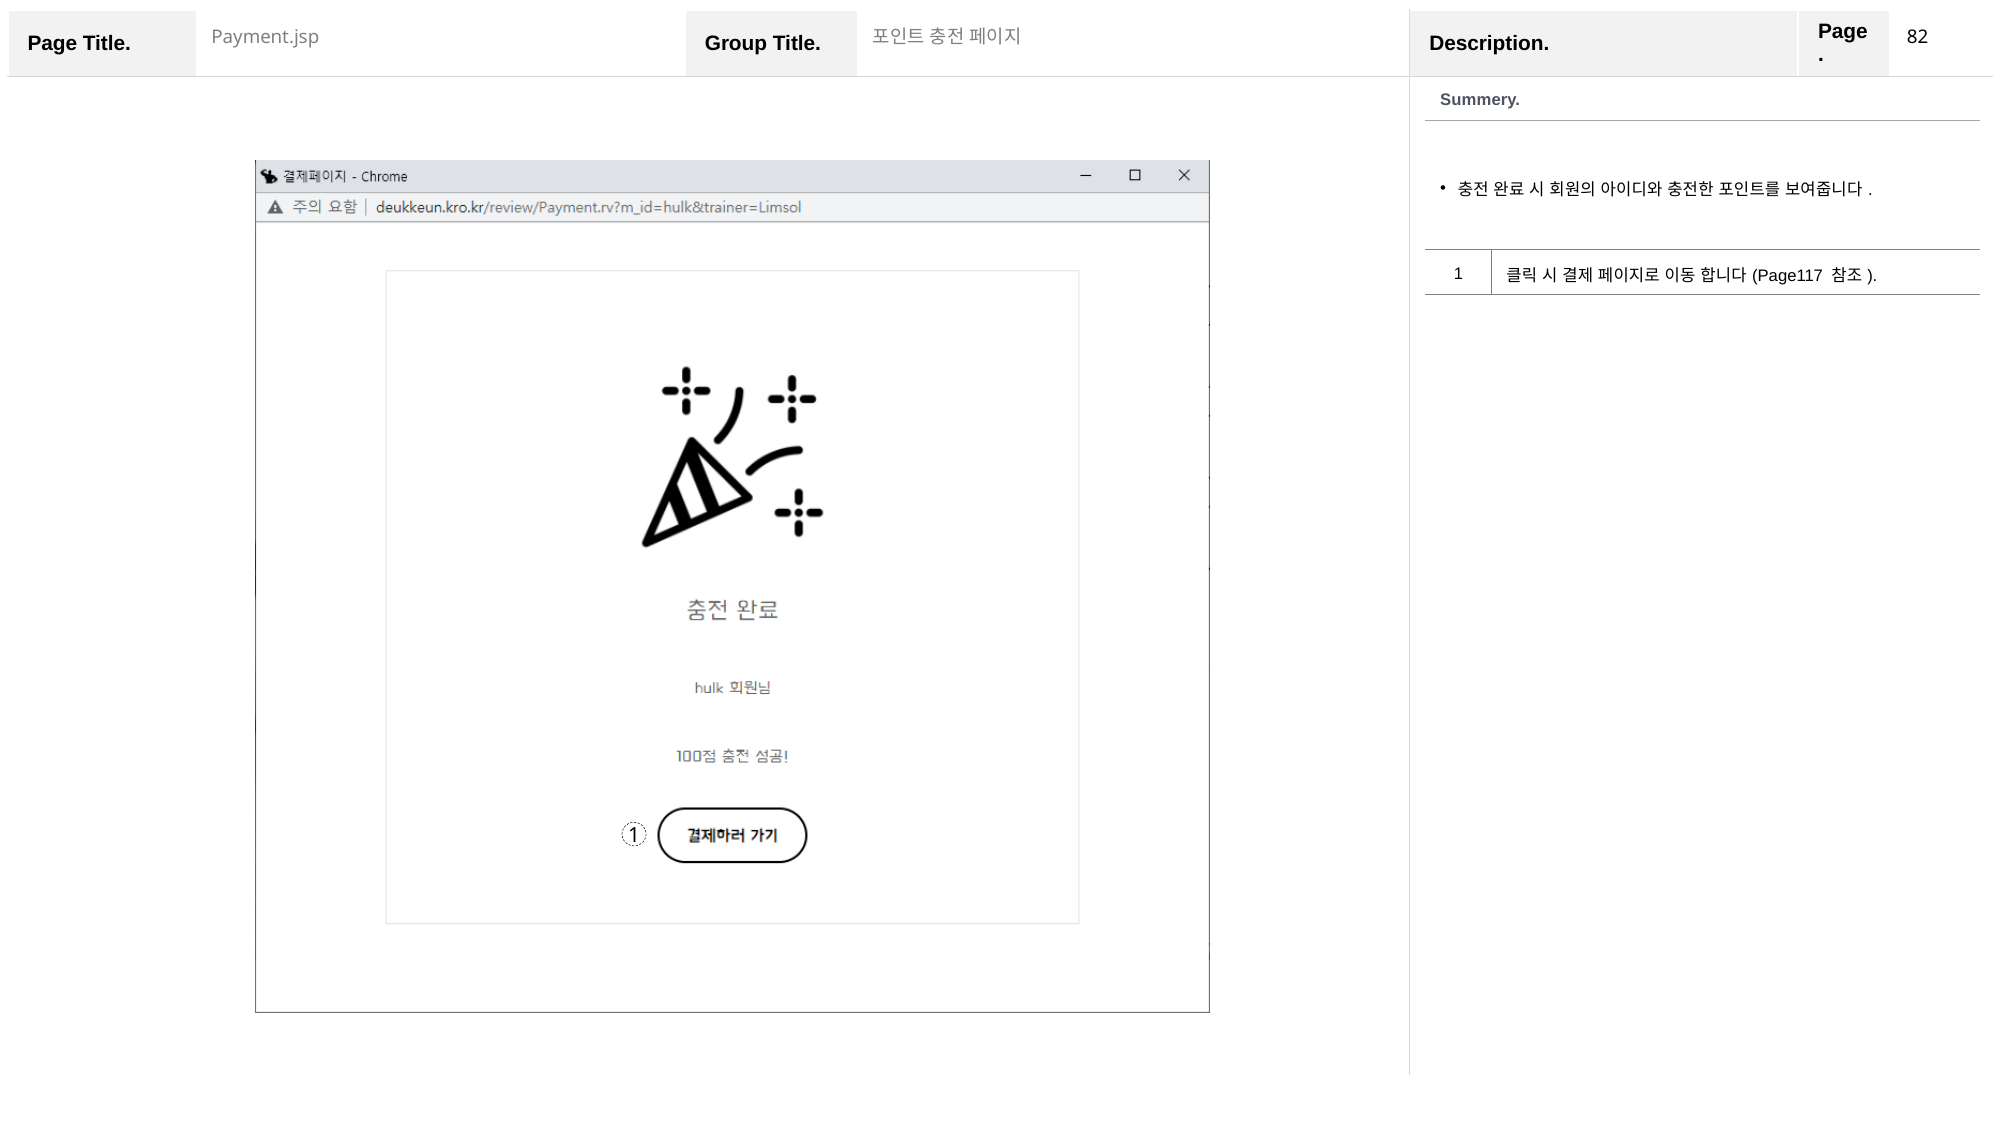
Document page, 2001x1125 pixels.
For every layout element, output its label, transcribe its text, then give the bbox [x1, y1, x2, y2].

text_box 82 [1892, 17, 2000, 58]
table_cell 1 [1425, 250, 1491, 294]
list 포인트 충전 페이지 [858, 18, 1405, 55]
list Payment.jsp [196, 18, 684, 55]
table_header Summery. [1425, 78, 1980, 120]
table_cell 충전 완료 시 회원의 아이디와 충전한 포인트를 보여줍니다. [1425, 121, 1980, 249]
table_cell 클릭 시 결제 페이지로 이동 합니다(Page117 참조). [1492, 250, 1980, 294]
picture [255, 160, 1210, 1014]
